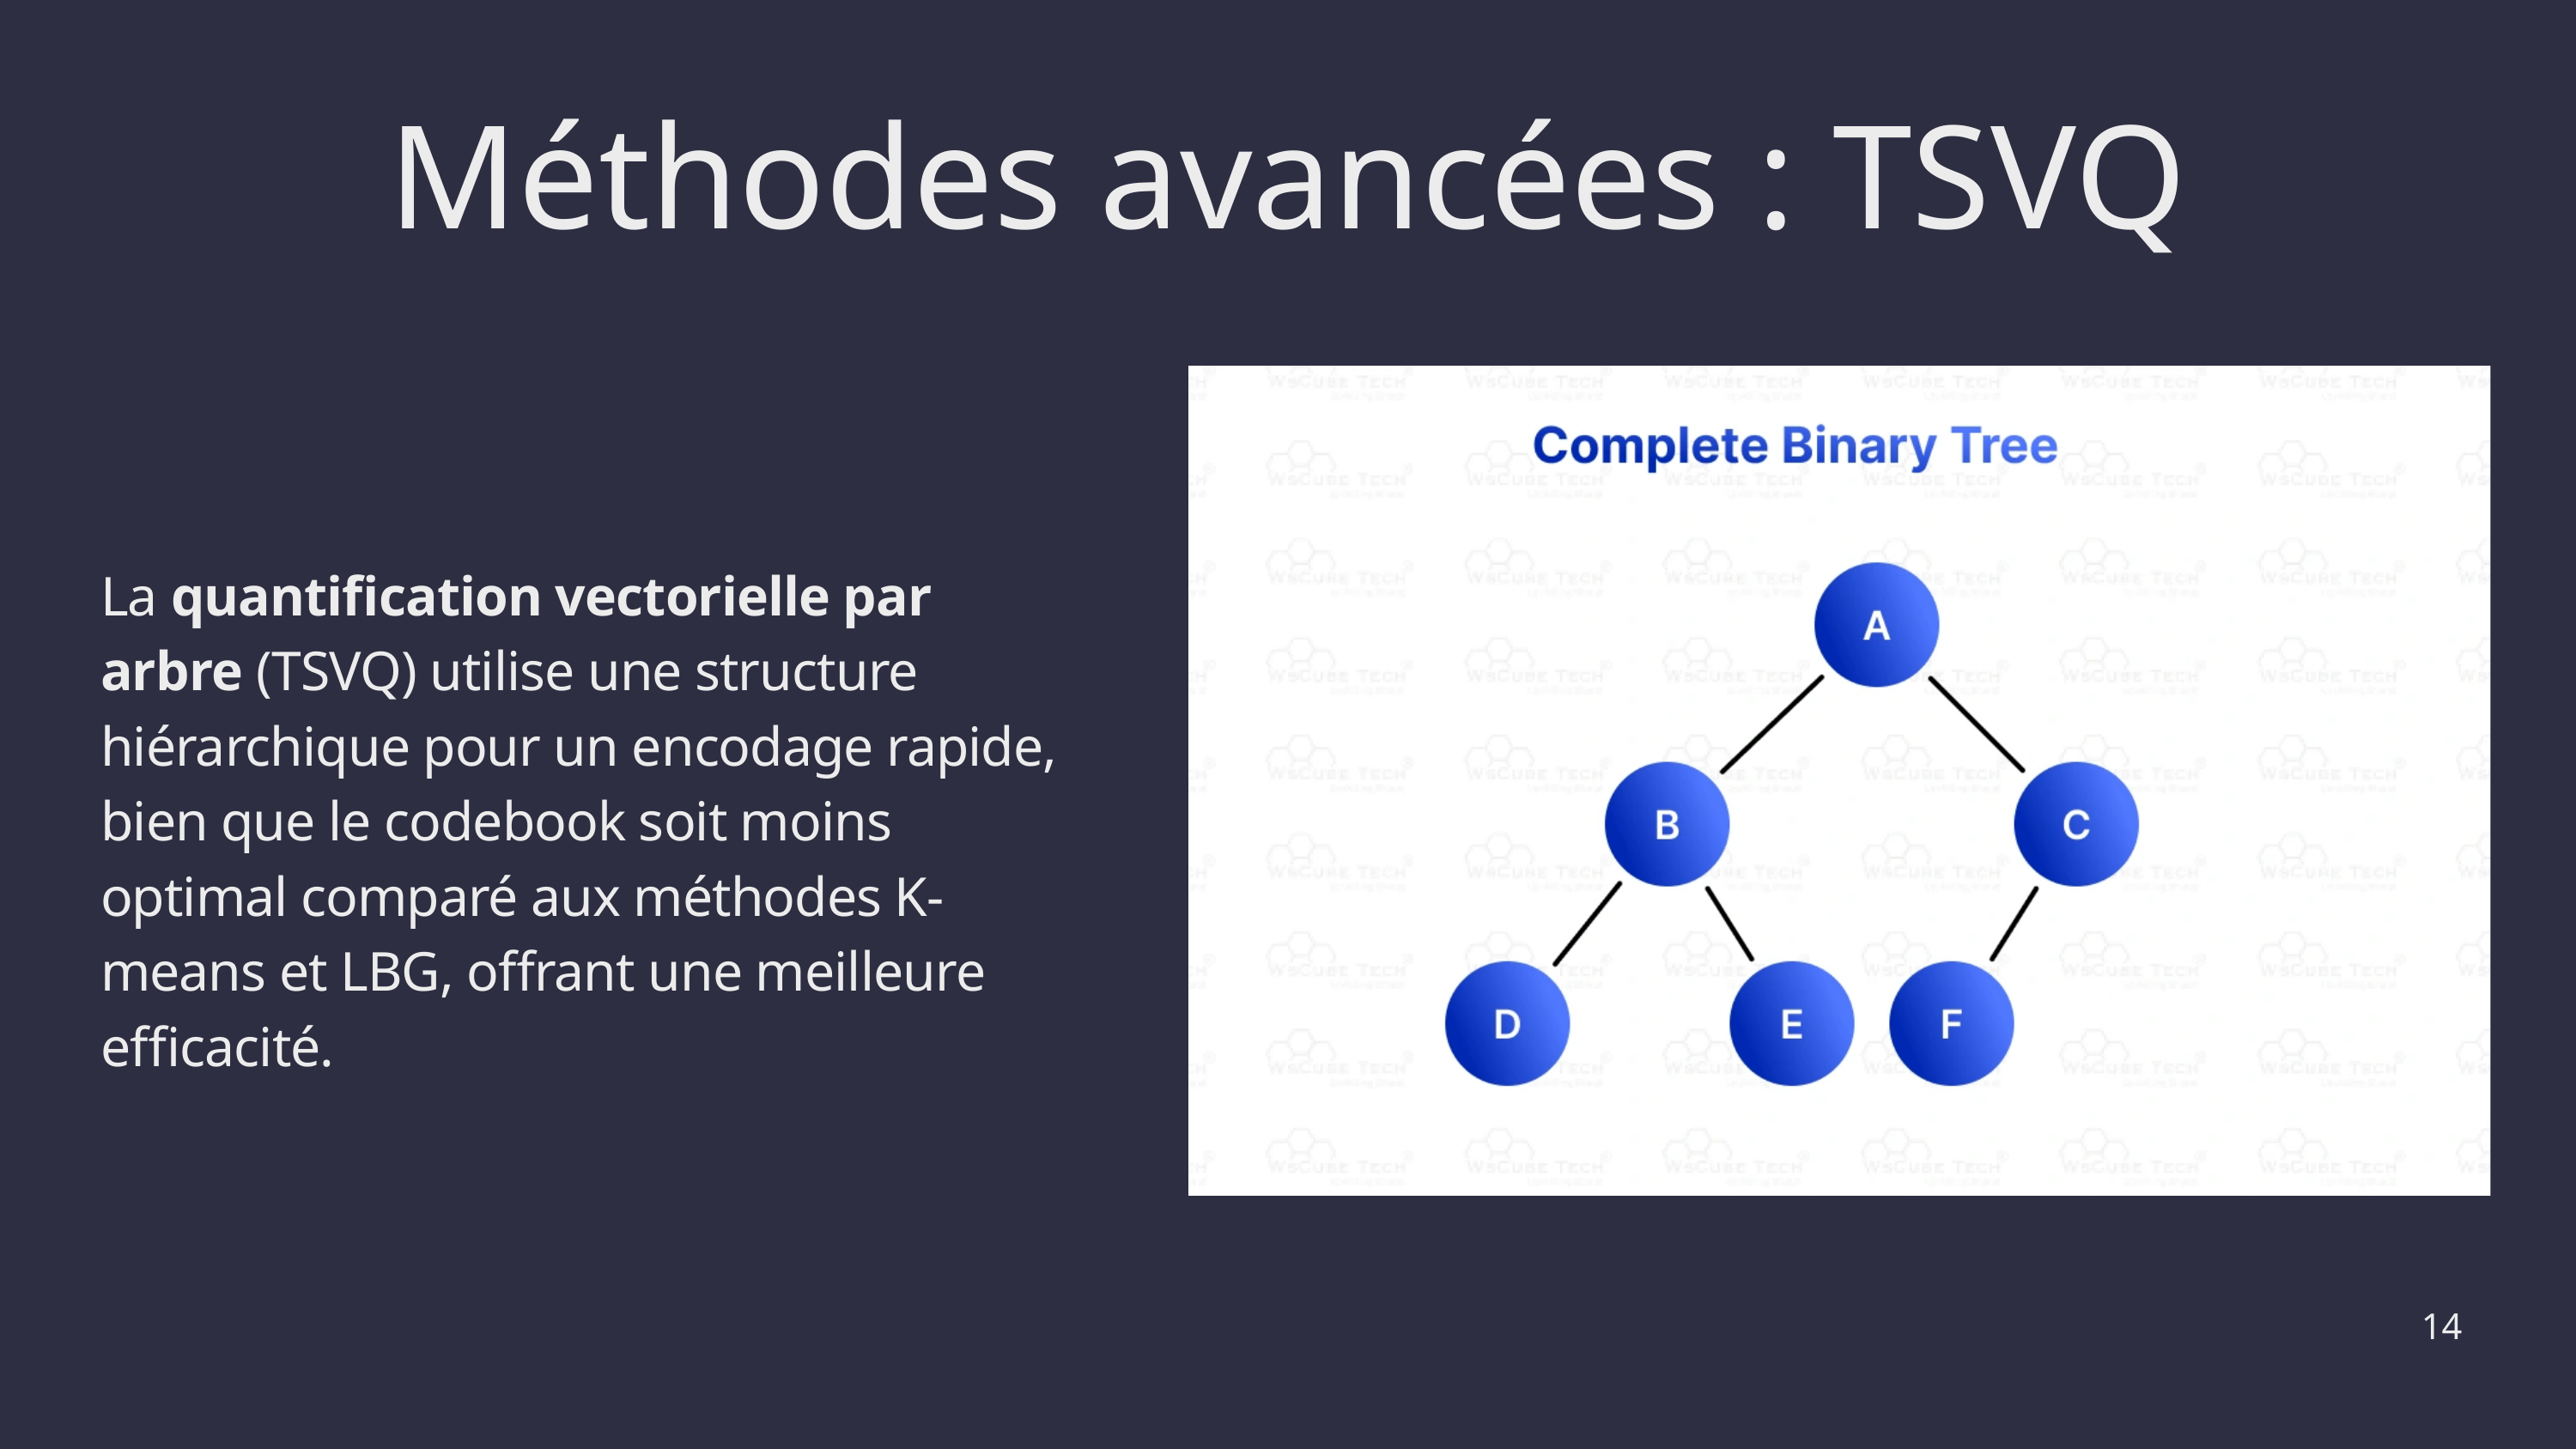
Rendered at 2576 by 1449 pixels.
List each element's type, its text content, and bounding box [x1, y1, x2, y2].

text_box [1188, 366, 2491, 1196]
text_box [1309, 0, 2576, 473]
text_box 14 [2421, 1296, 2463, 1348]
text_box Méthodes avancées : TSVQ [0, 113, 1304, 258]
text_box La quantification vectorielle par arbre (TSVQ) utilise une structure hiérarchique pour un encodage rapide, bien que le codebook soit moins optimal comparé aux méthodes K-means et LBG, offrant une meilleure efficacité. [100, 551, 1071, 1077]
